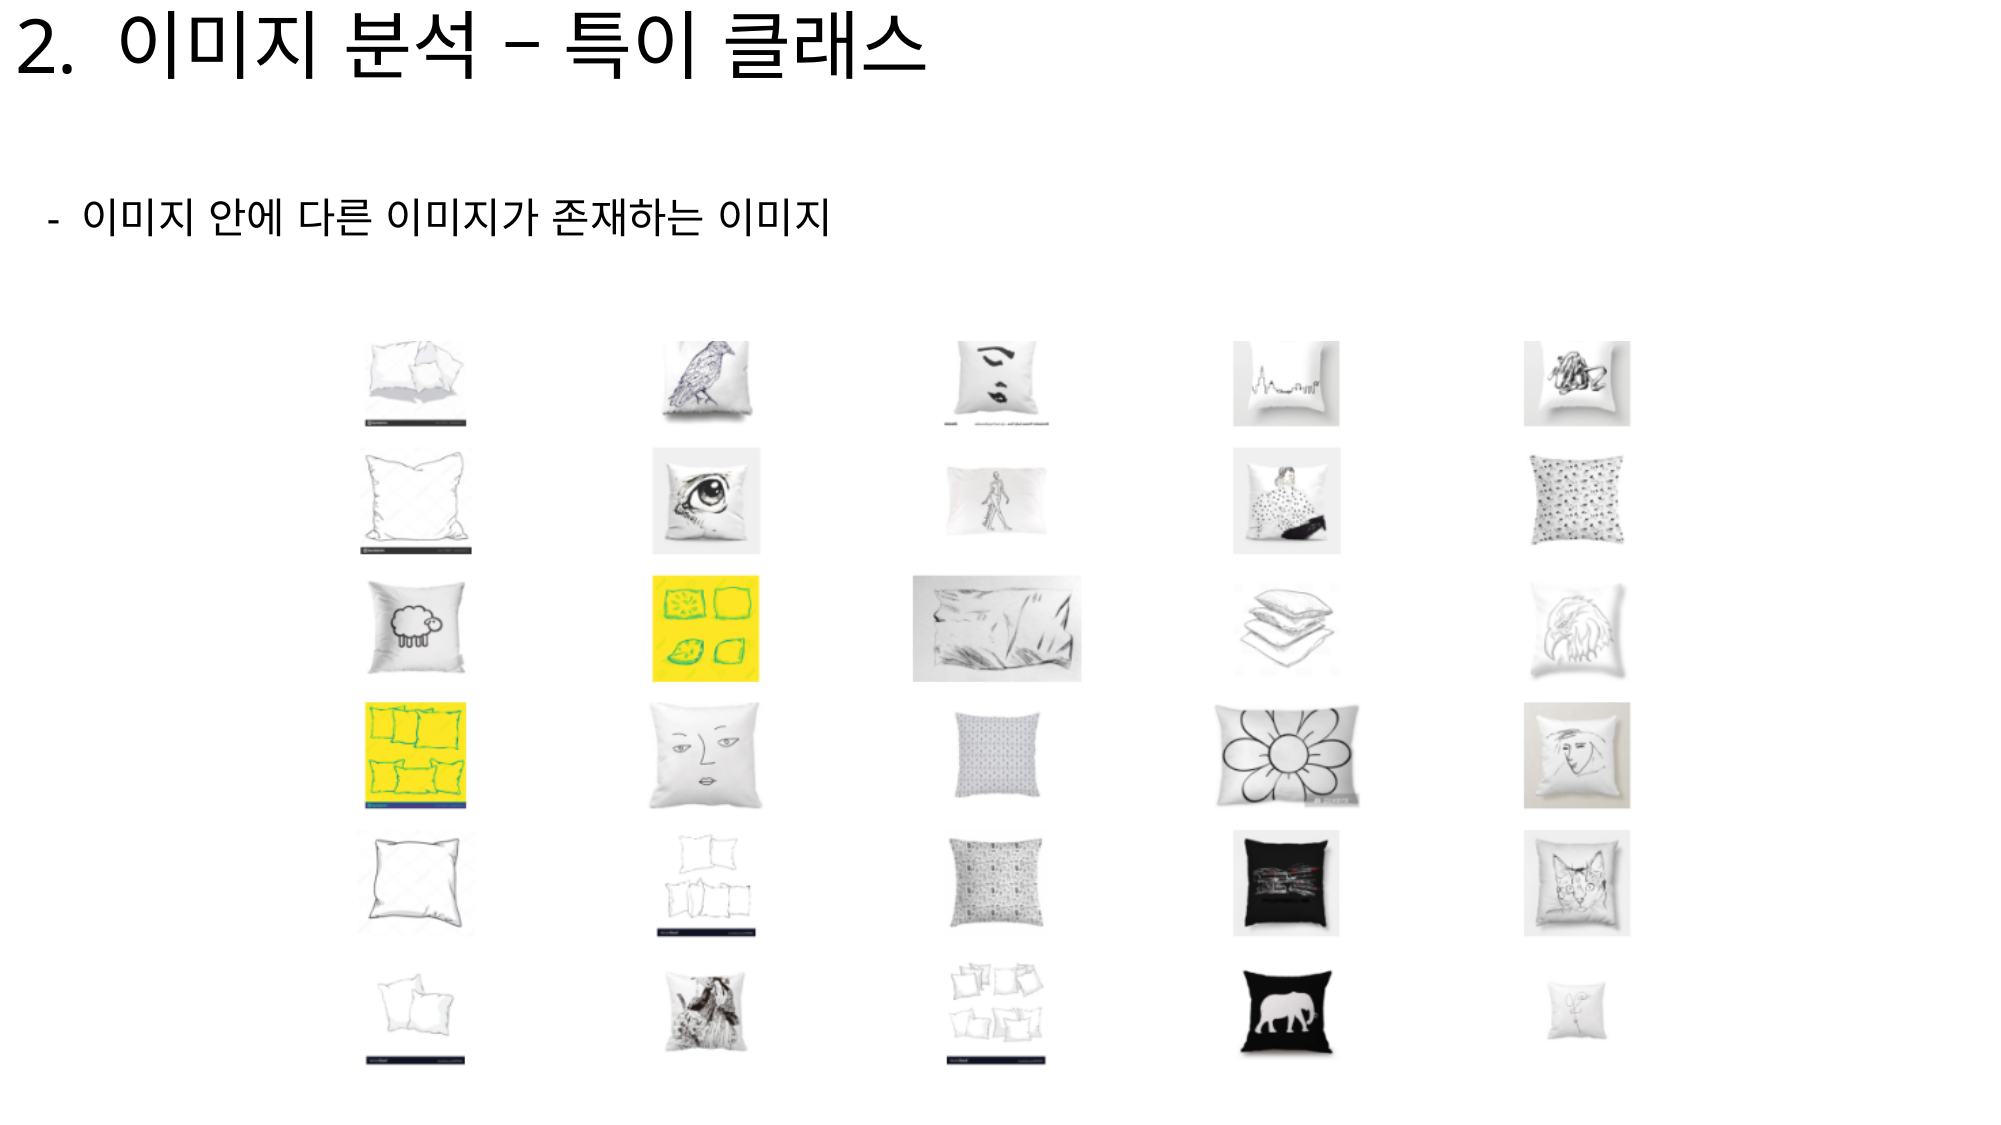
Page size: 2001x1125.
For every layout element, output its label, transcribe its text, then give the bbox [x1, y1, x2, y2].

picture [336, 341, 1664, 1068]
title 2. 이미지 분석 – 특이 클래스 [0, 0, 1725, 99]
text_box - 이미지 안에 다른 이미지가 존재하는 이미지 [31, 152, 1937, 288]
